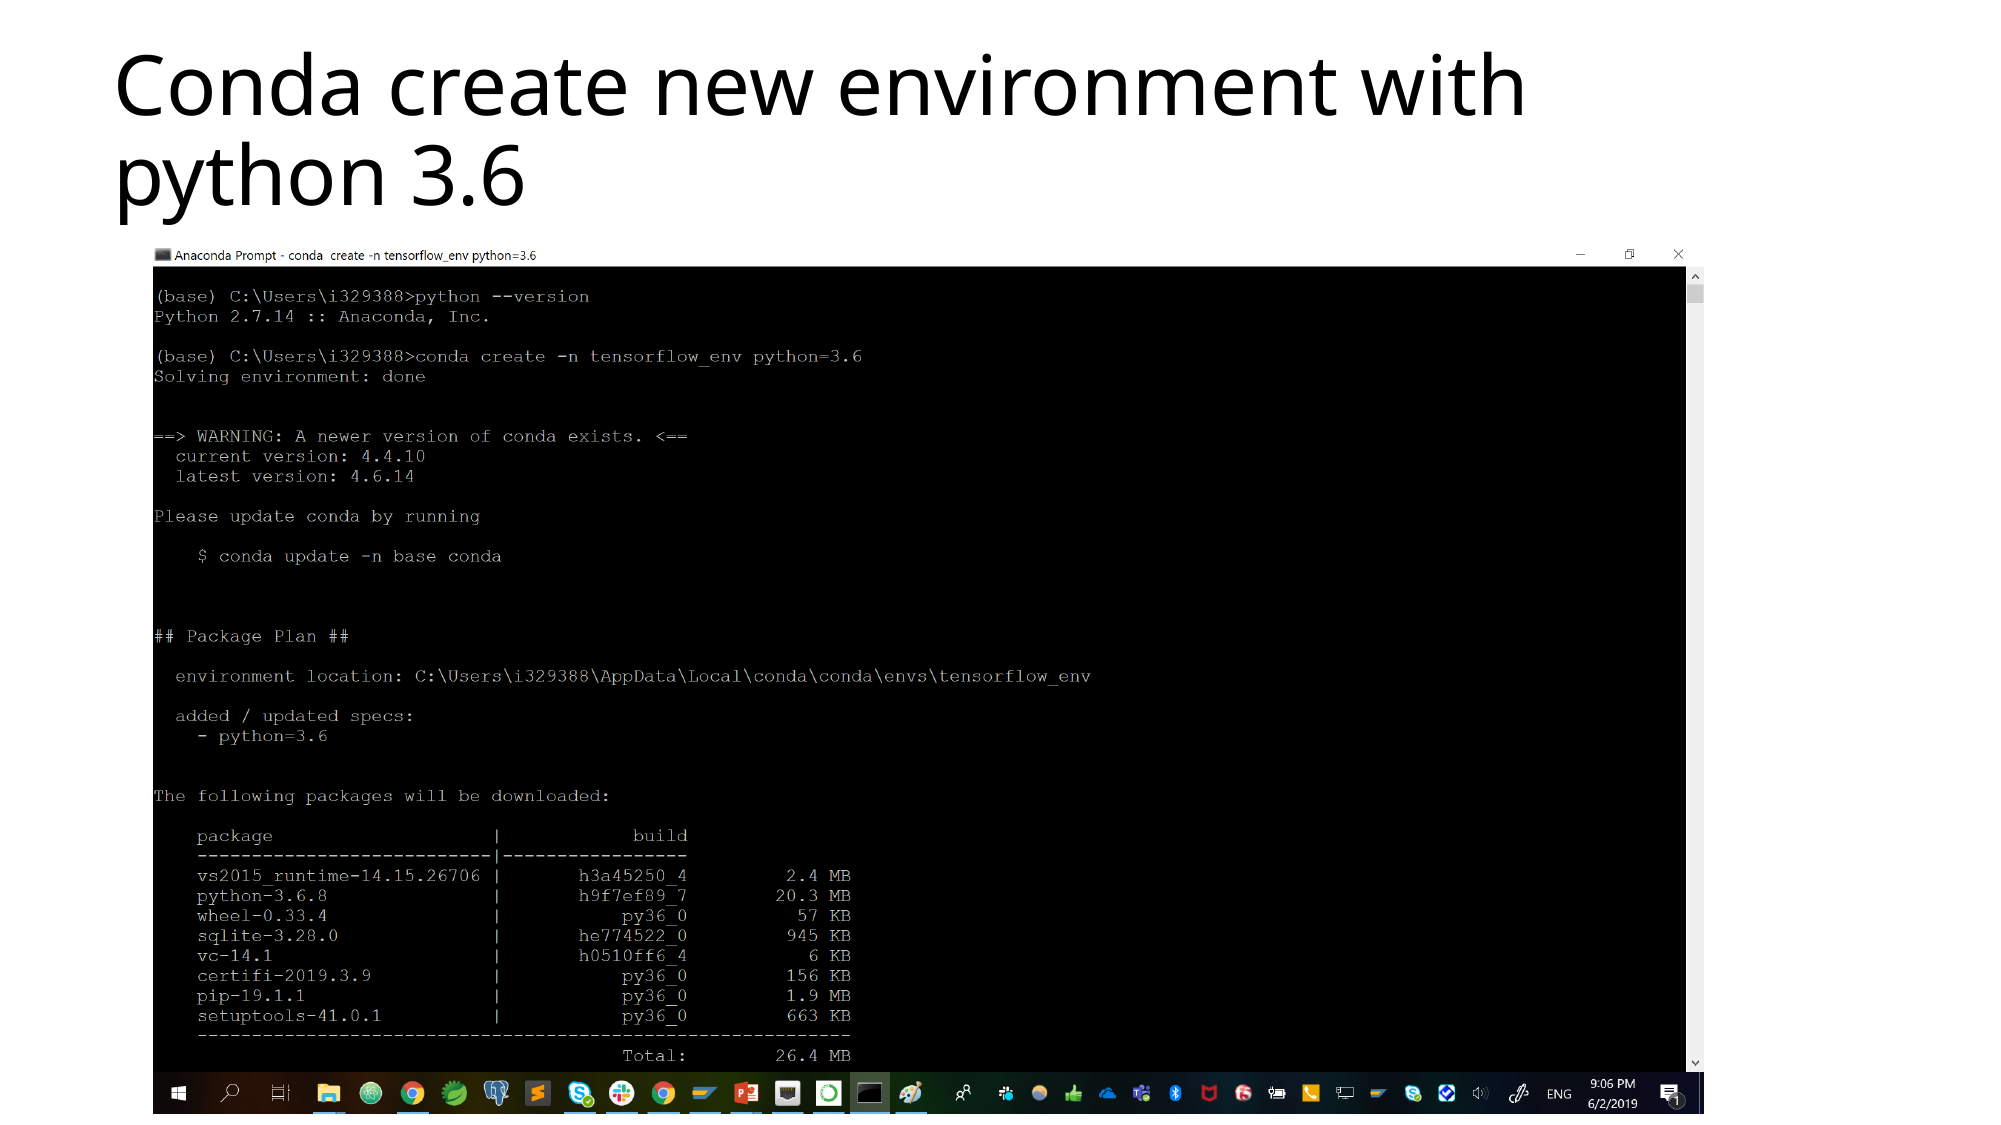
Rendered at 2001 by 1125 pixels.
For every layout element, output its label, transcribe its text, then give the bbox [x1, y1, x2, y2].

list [153, 242, 1704, 1114]
title Conda create new environment with python 3.6 [98, 24, 1824, 243]
